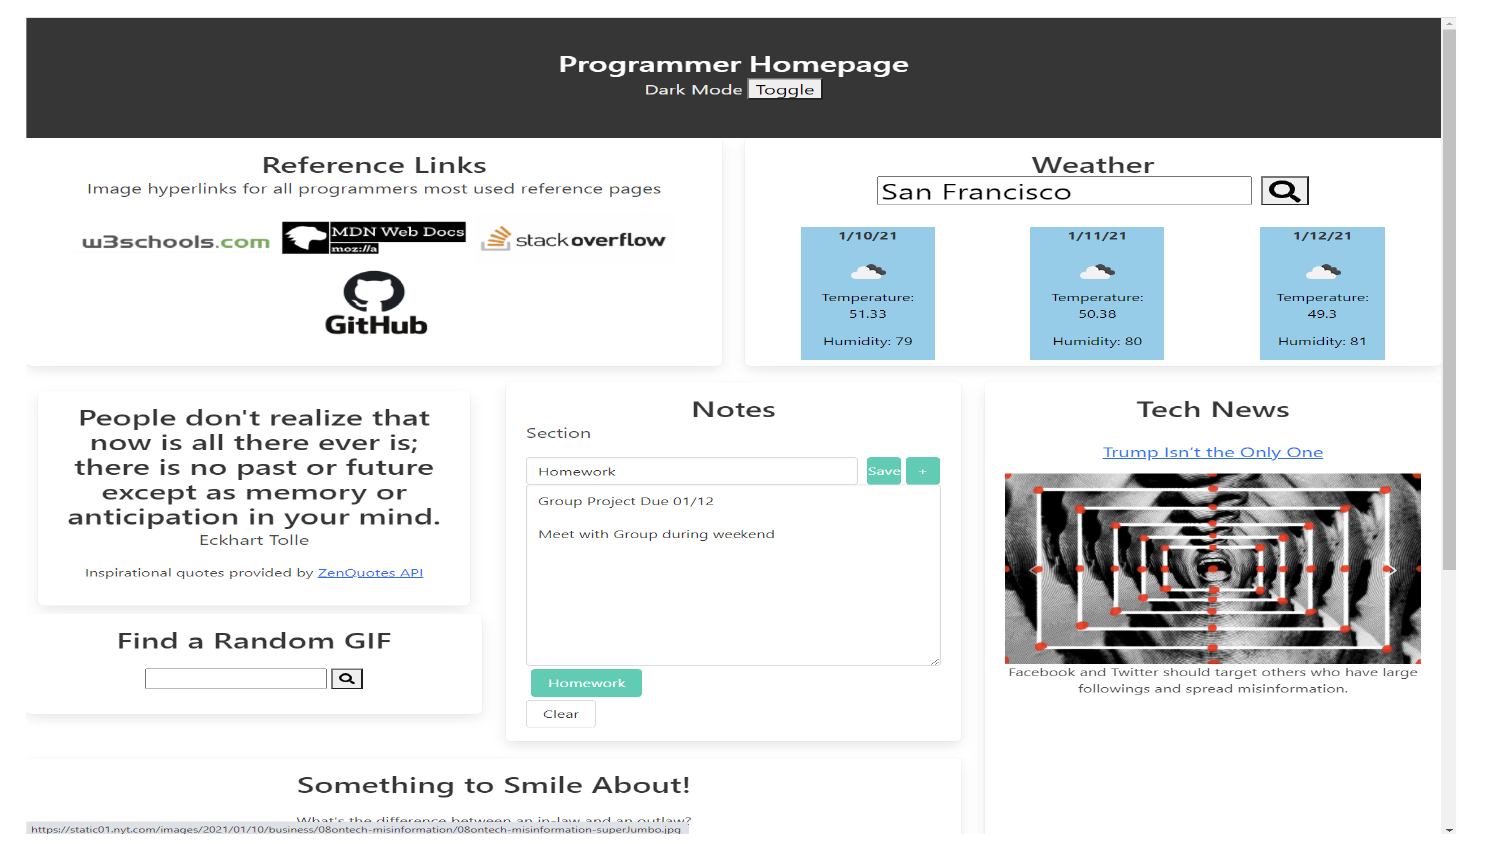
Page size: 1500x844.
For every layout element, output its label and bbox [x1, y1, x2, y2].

text_box [26, 16, 1457, 834]
list [5, 0, 1209, 203]
